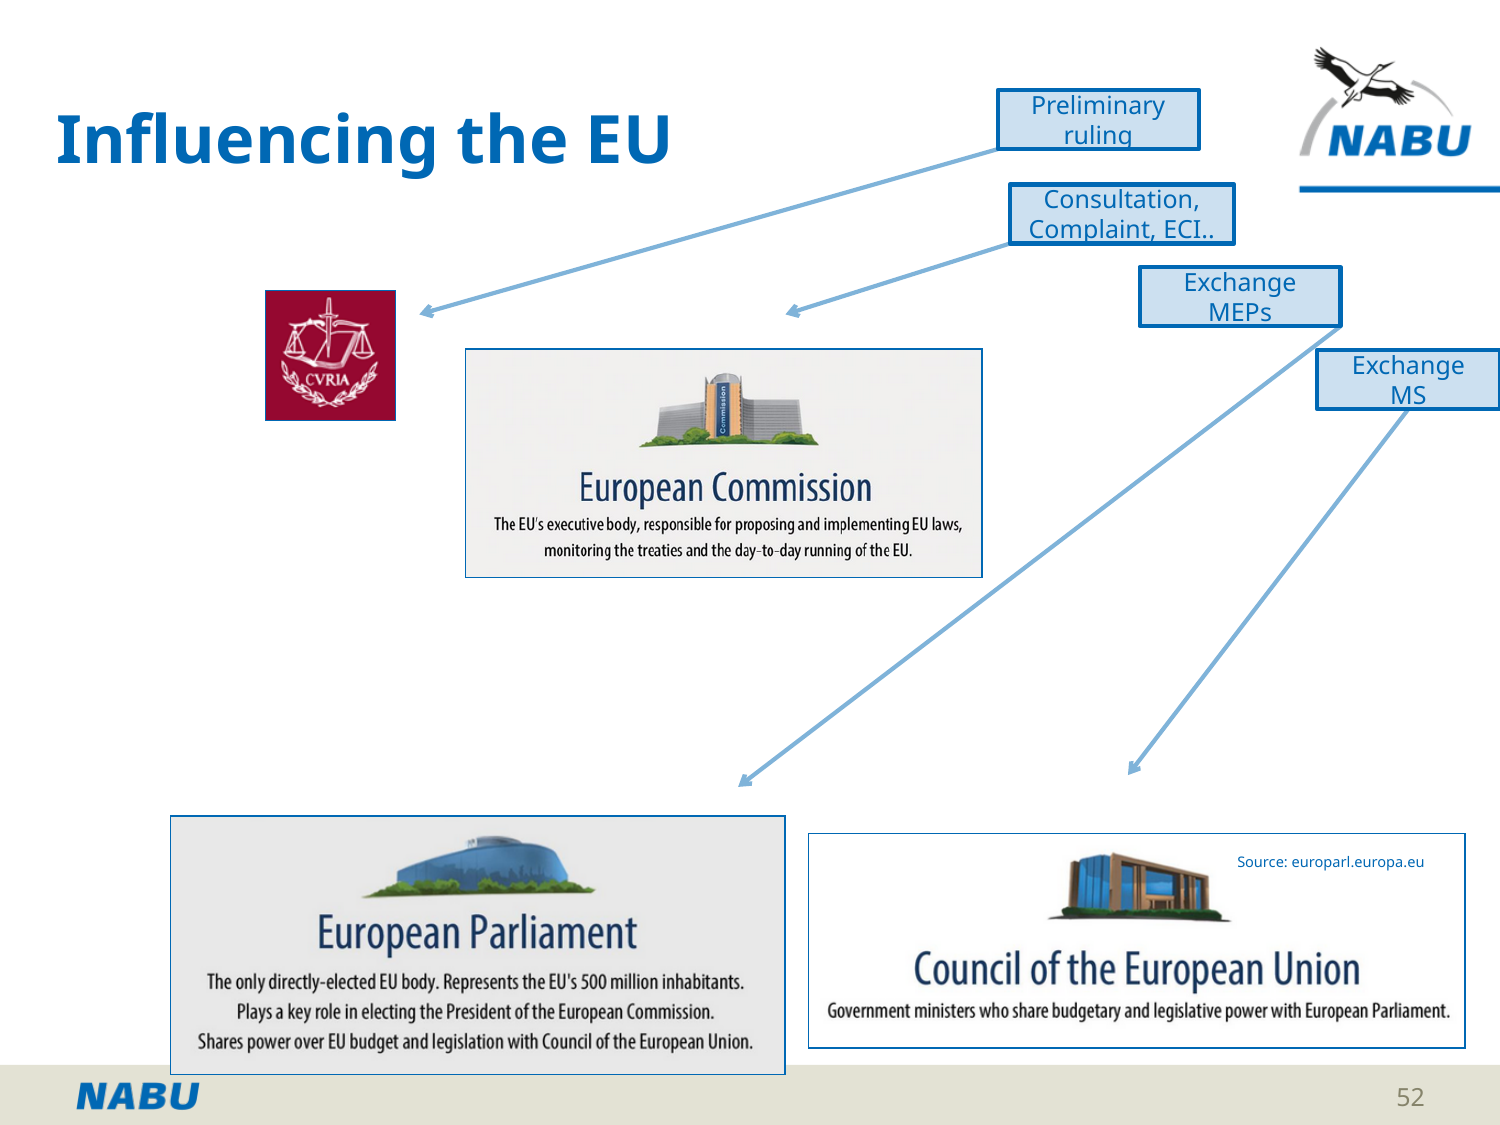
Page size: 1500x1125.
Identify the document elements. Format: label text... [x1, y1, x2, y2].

slide_number 52 [1340, 1086, 1425, 1116]
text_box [737, 326, 1341, 788]
text_box Preliminary ruling [996, 88, 1201, 151]
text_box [418, 148, 999, 315]
picture [170, 816, 785, 1074]
picture [265, 290, 396, 421]
picture [1293, 30, 1500, 196]
text_box Exchange MS [1350, 348, 1500, 411]
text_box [1127, 408, 1409, 776]
picture [466, 349, 982, 577]
text_box Influencing the EU [41, 89, 892, 185]
text_box Consultation, Complaint, ECI.. [1008, 182, 1236, 246]
text_box Exchange MEPs [1138, 265, 1343, 323]
picture [808, 833, 1465, 1048]
picture [75, 1081, 201, 1111]
